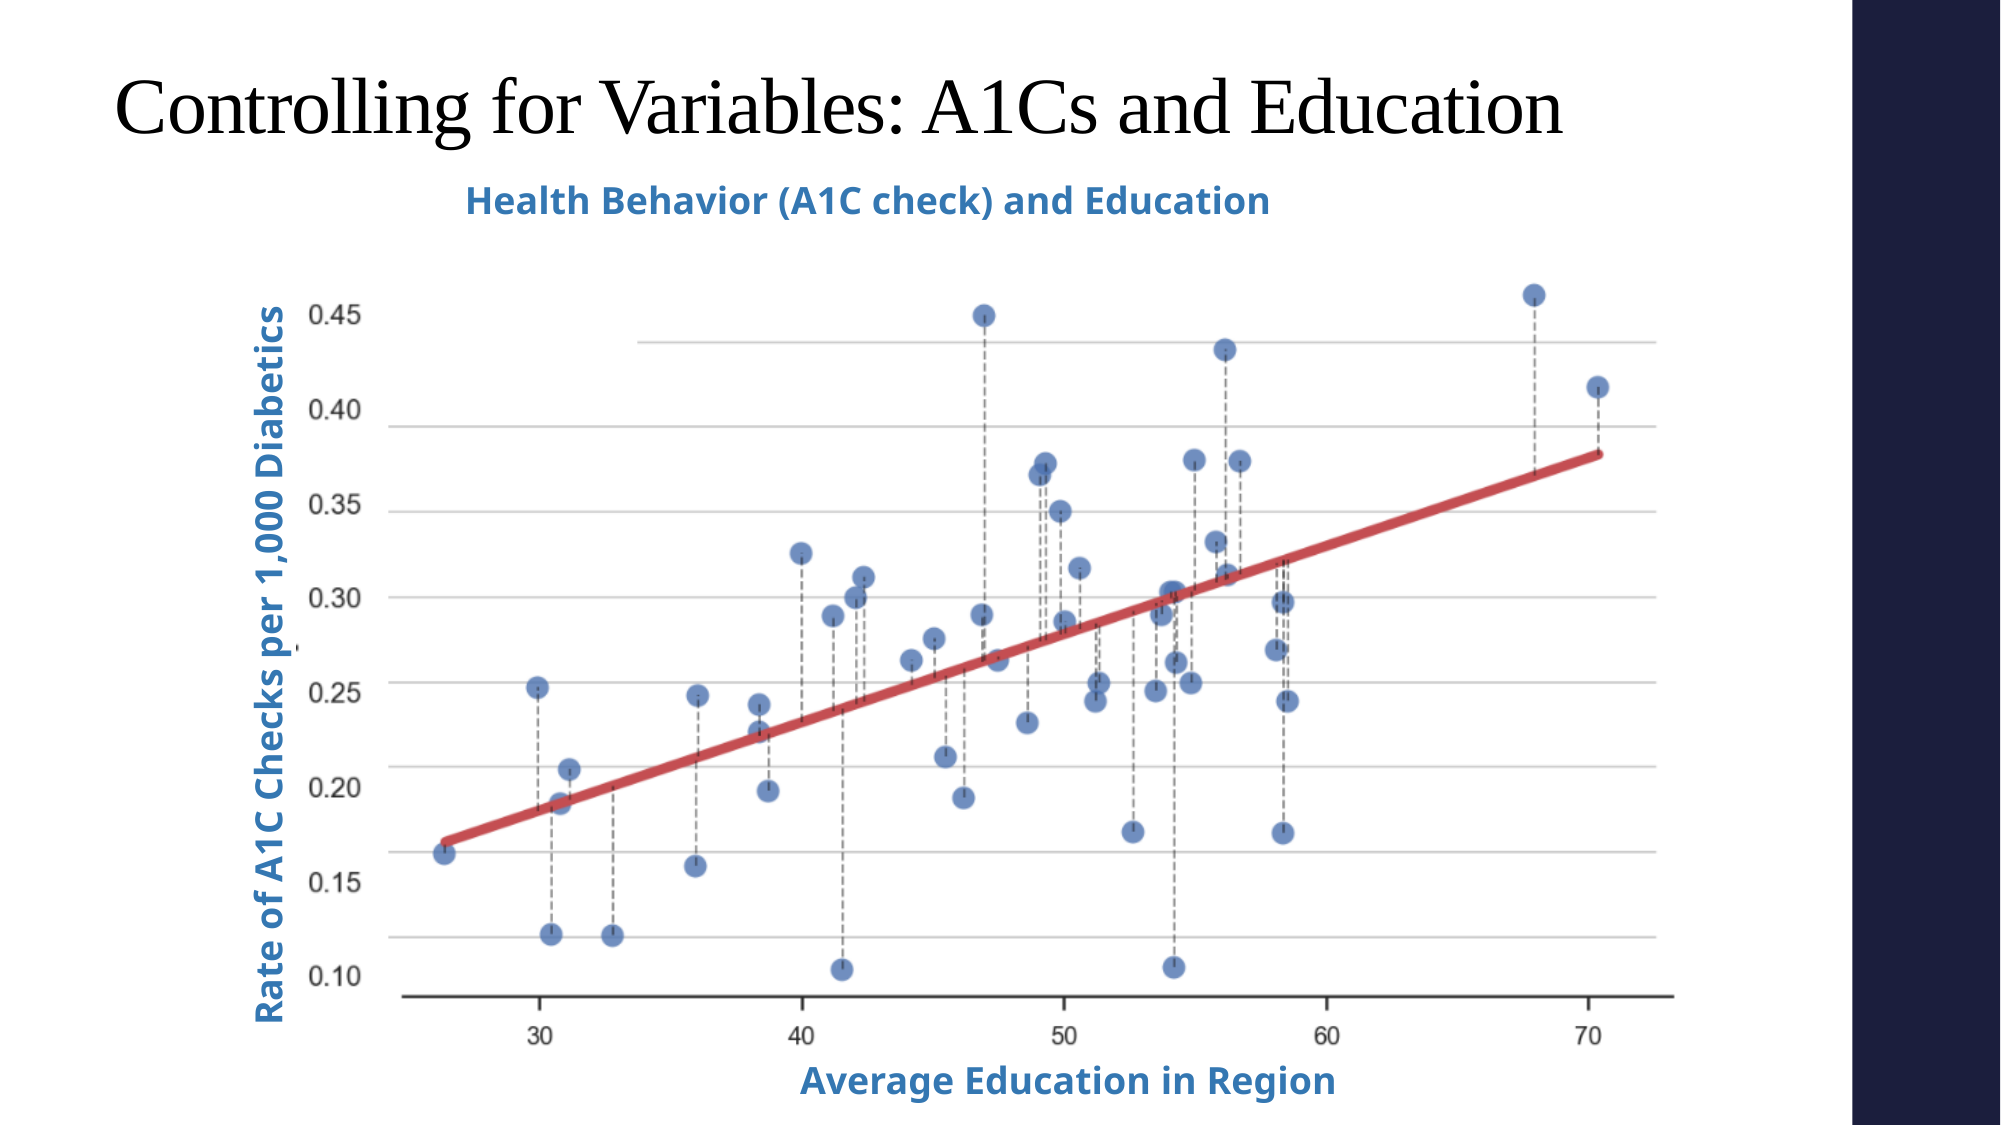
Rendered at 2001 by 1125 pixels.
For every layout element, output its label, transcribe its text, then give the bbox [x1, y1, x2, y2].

title Controlling for Variables: A1Cs and Education [99, 55, 1702, 158]
text_box Health Behavior (A1C check) and Education [449, 169, 1513, 230]
text_box Average Education in Region [537, 1059, 1600, 1110]
picture [296, 241, 1702, 1051]
text_box Rate of A1C Checks per 1,000 Diabetics [237, 262, 298, 1070]
